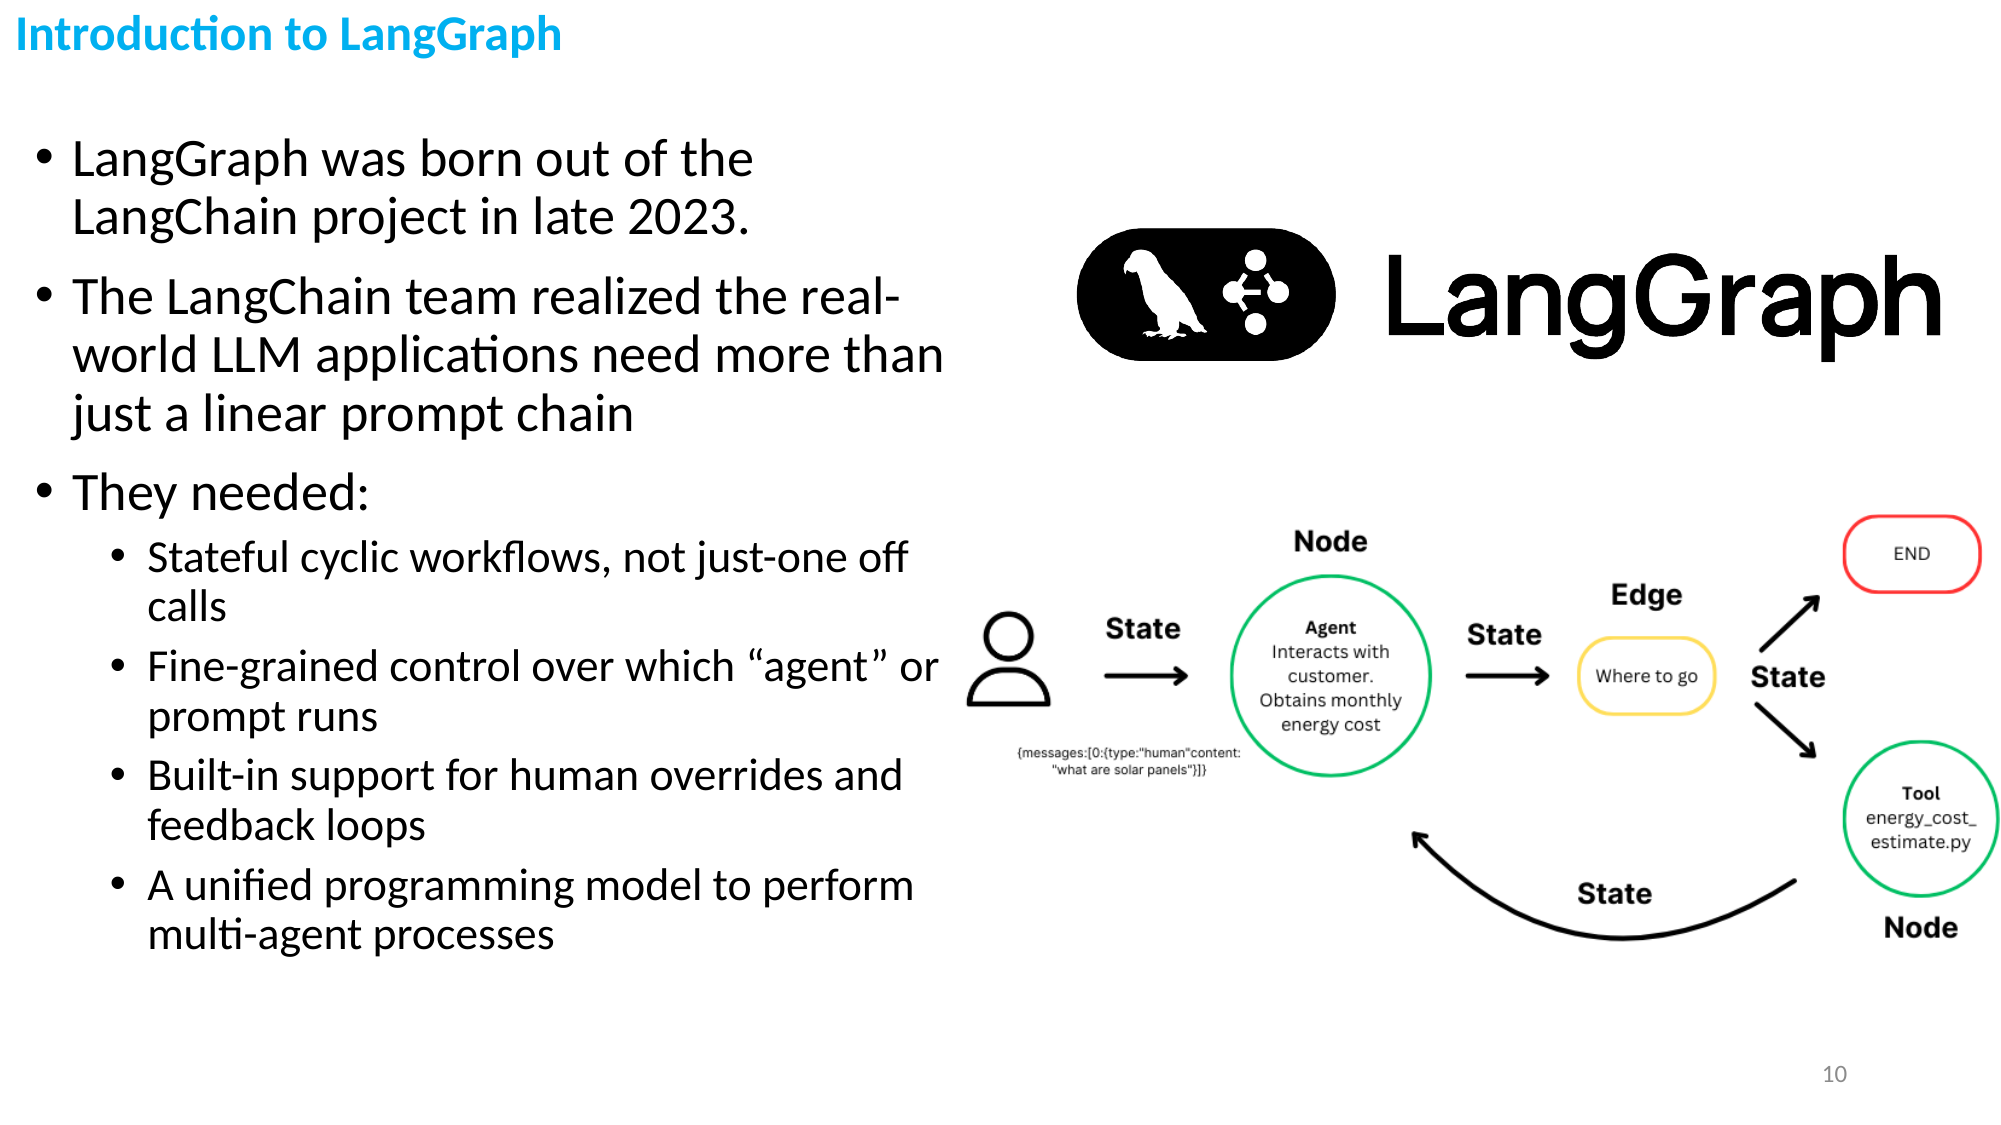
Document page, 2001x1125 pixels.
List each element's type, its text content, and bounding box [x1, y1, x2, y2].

title Introduction to LangGraph [0, 0, 1725, 70]
picture [1075, 225, 1941, 363]
list LangGraph was born out of the LangChain project in late 2023. The LangChain team realized the real-world LLM applications need more than just a linear prompt chain They needed: Stateful cyclic workflows, not just-one off calls Fine-grained control over which “agent” or prompt runs Built-in support for human overrides and feedback loops A unified programming model to perform multi-agent processes [19, 122, 1000, 1073]
picture [961, 514, 2000, 985]
slide_number 10 [1412, 1042, 1863, 1103]
